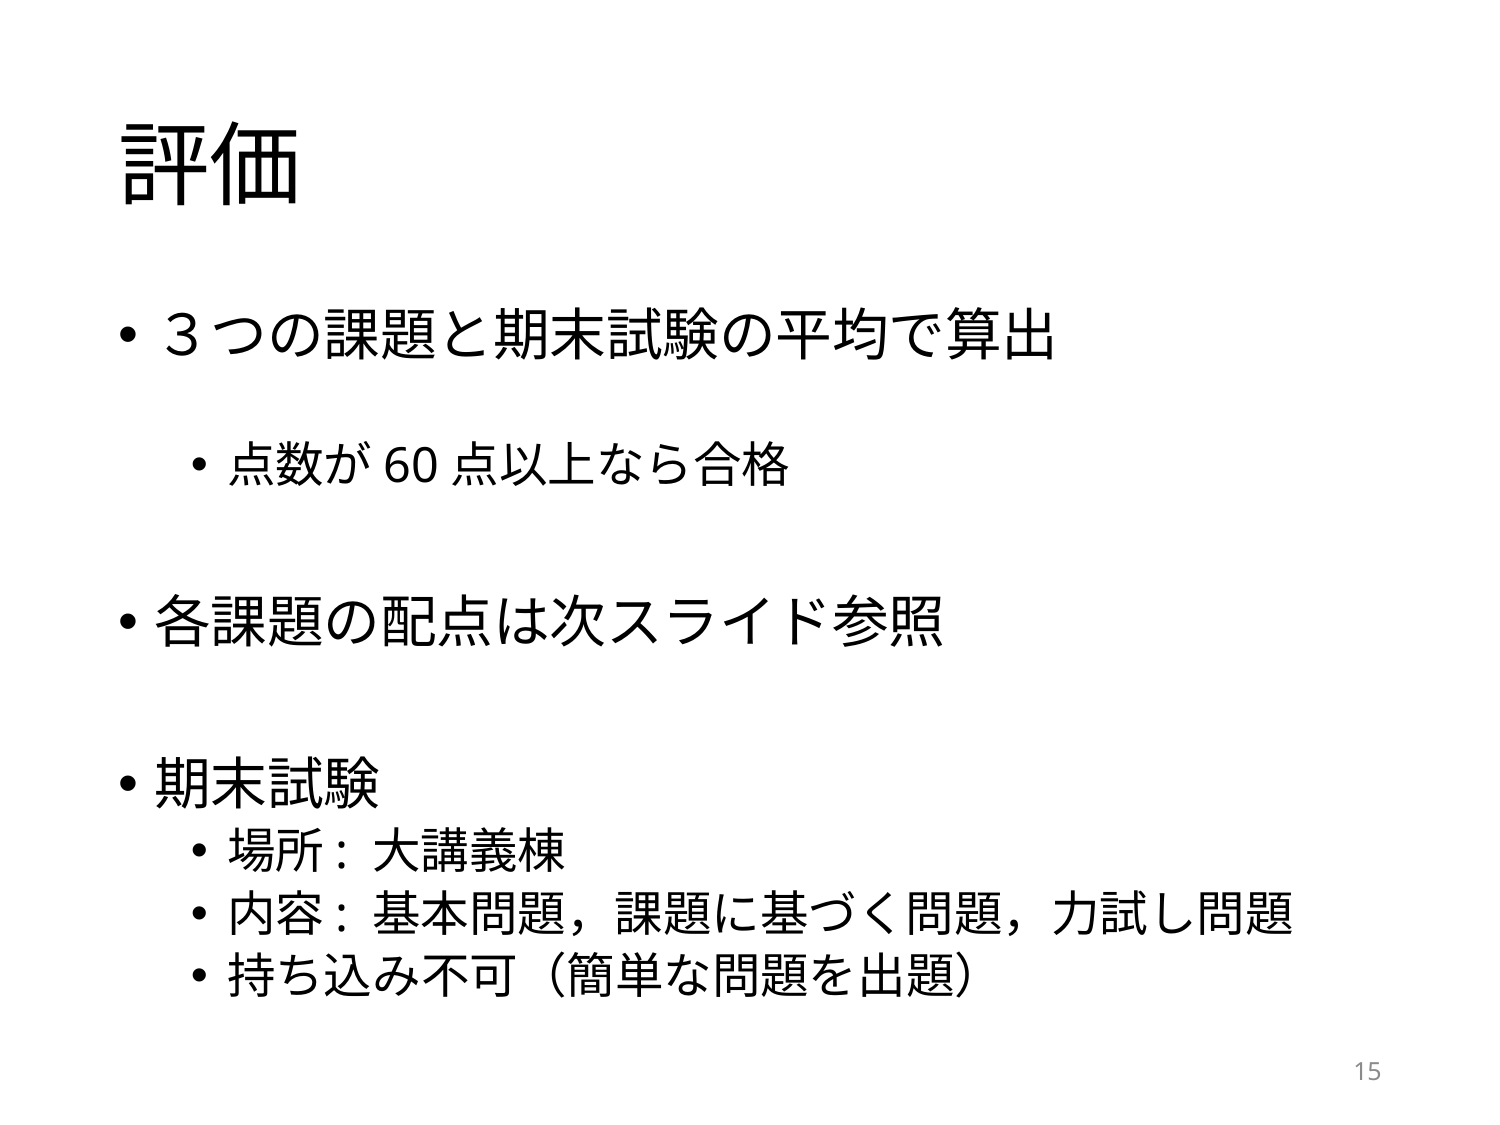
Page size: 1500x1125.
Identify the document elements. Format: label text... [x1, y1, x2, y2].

slide_number 15 [1059, 1042, 1397, 1103]
title 評価 [103, 59, 1397, 278]
